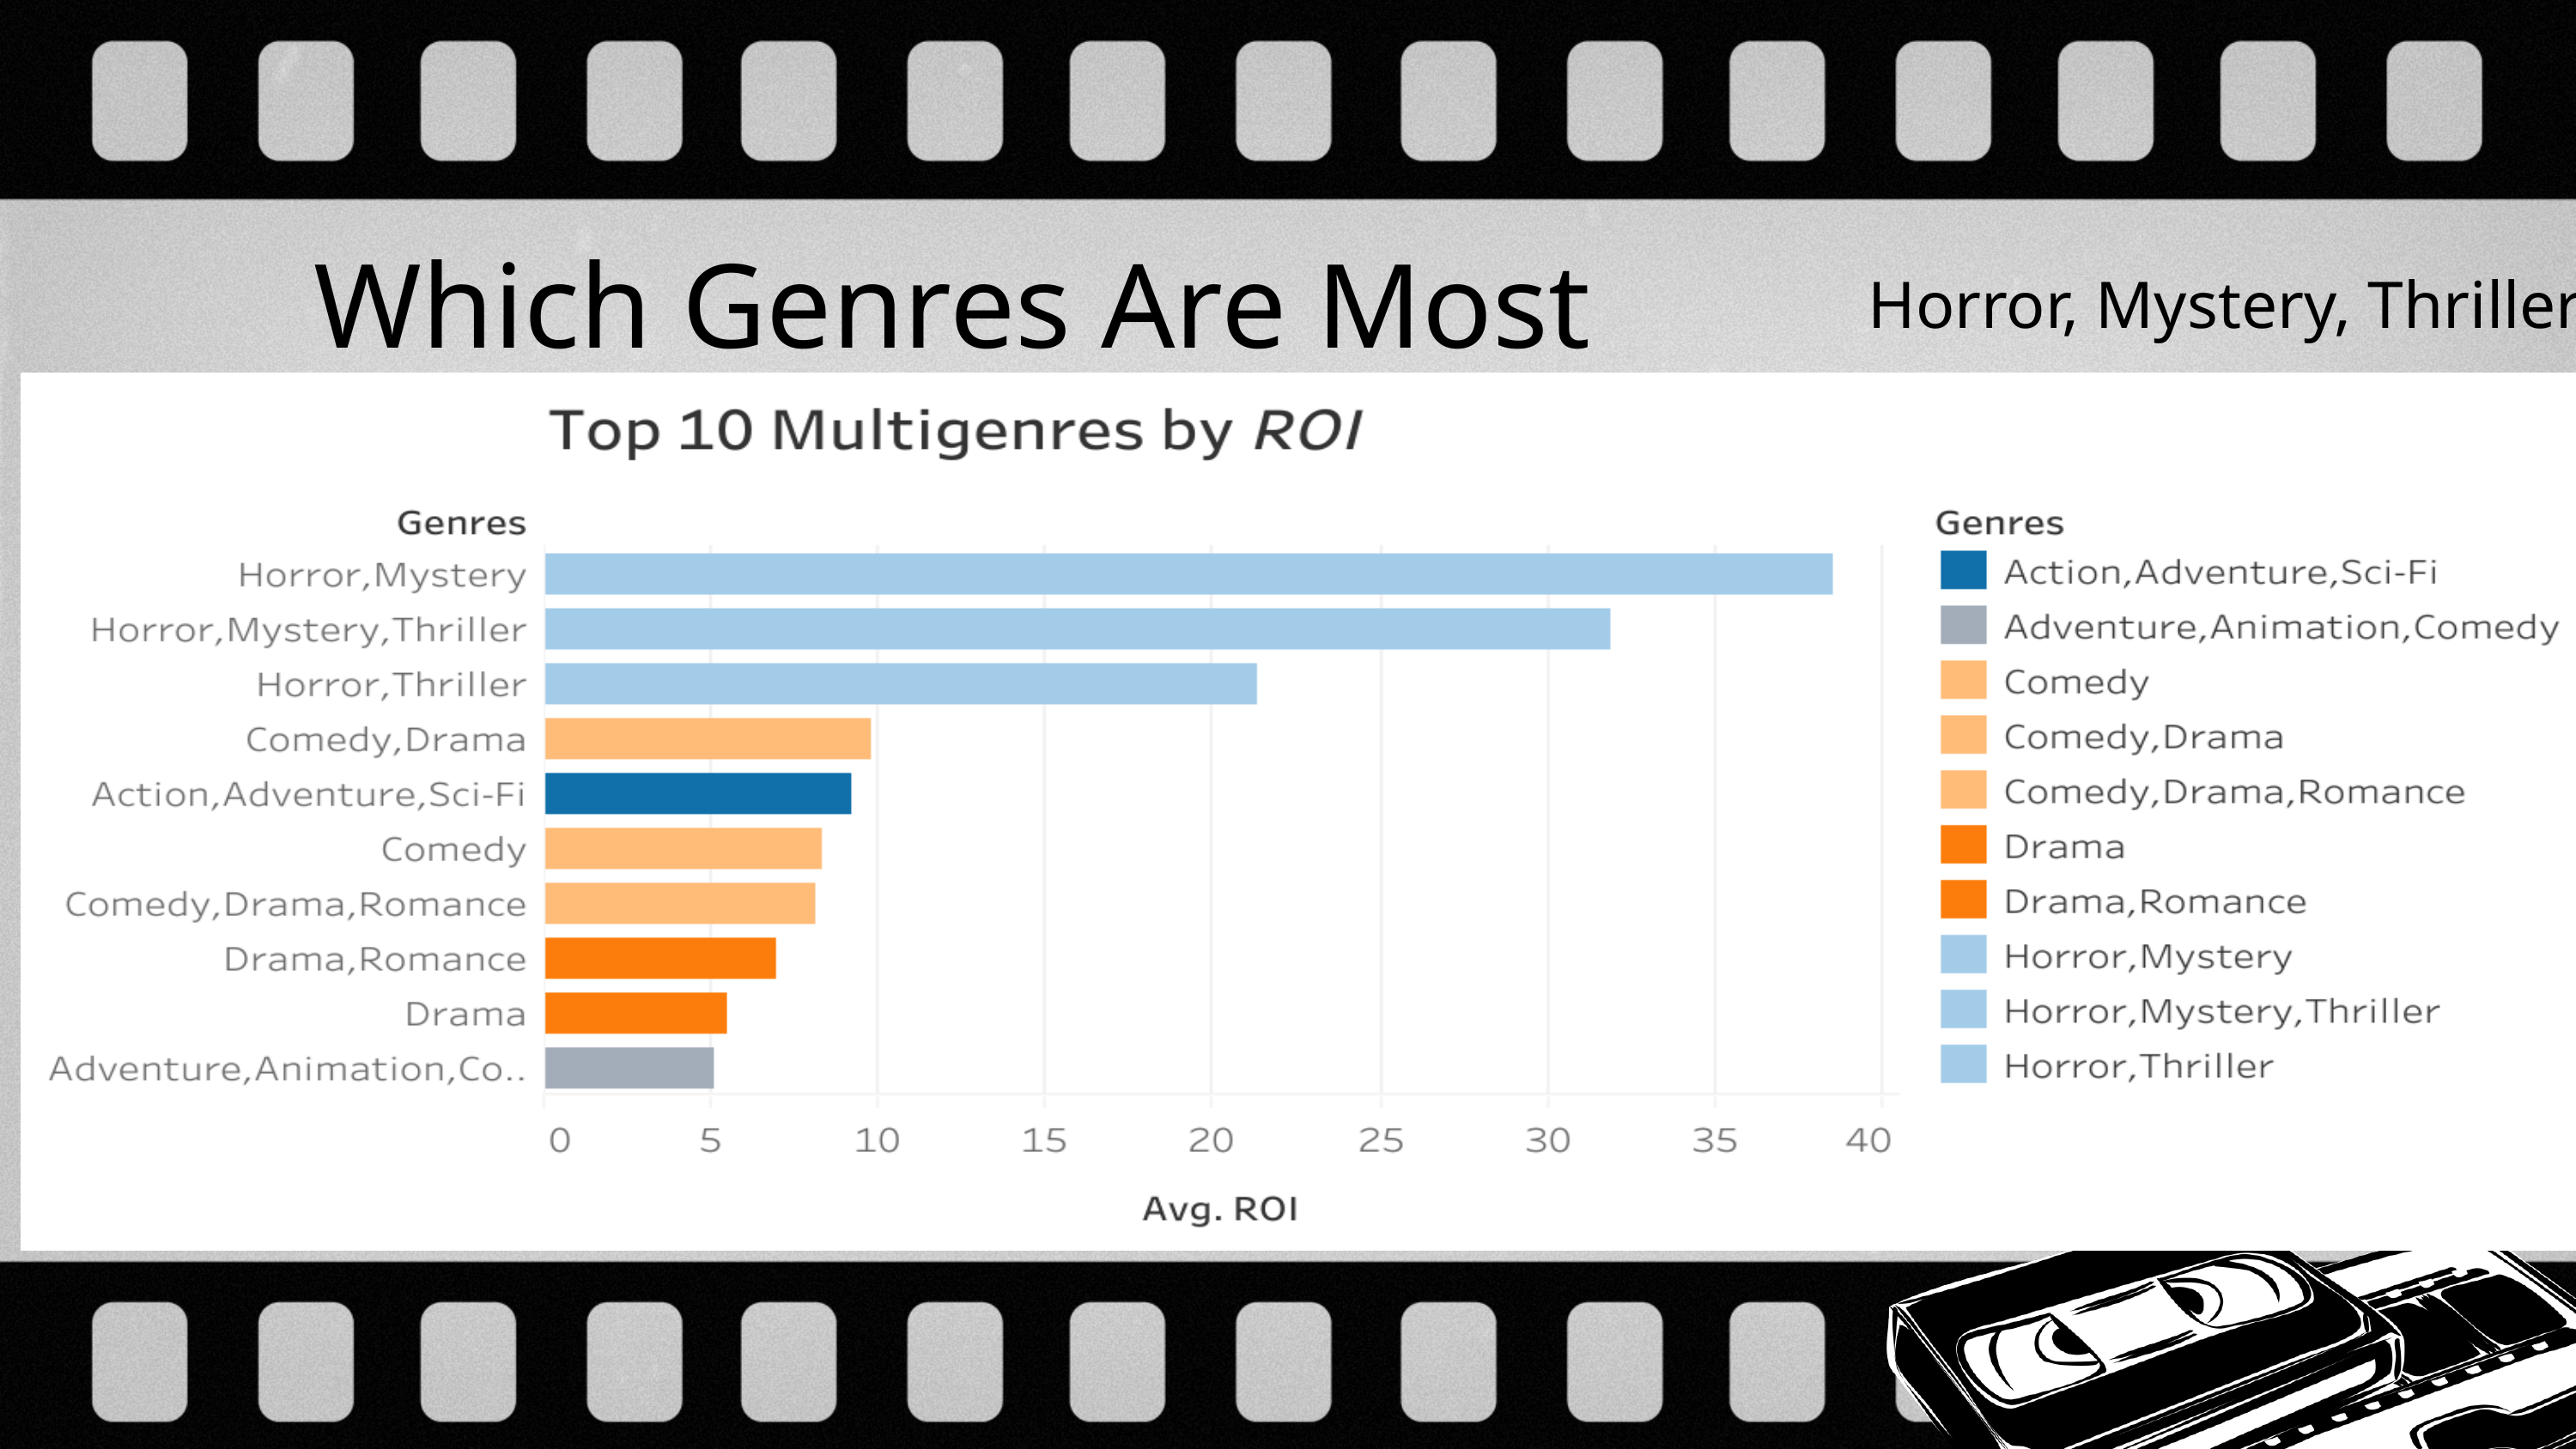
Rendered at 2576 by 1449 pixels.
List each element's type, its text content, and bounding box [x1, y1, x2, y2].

picture [21, 373, 2576, 1251]
text_box Which Genres Are Most Profitable (ROI)? [67, 232, 1838, 369]
text_box Horror, Mystery, Thriller [1838, 273, 2576, 370]
text_box [0, 0, 2576, 1449]
text_box [1881, 1260, 2576, 1449]
